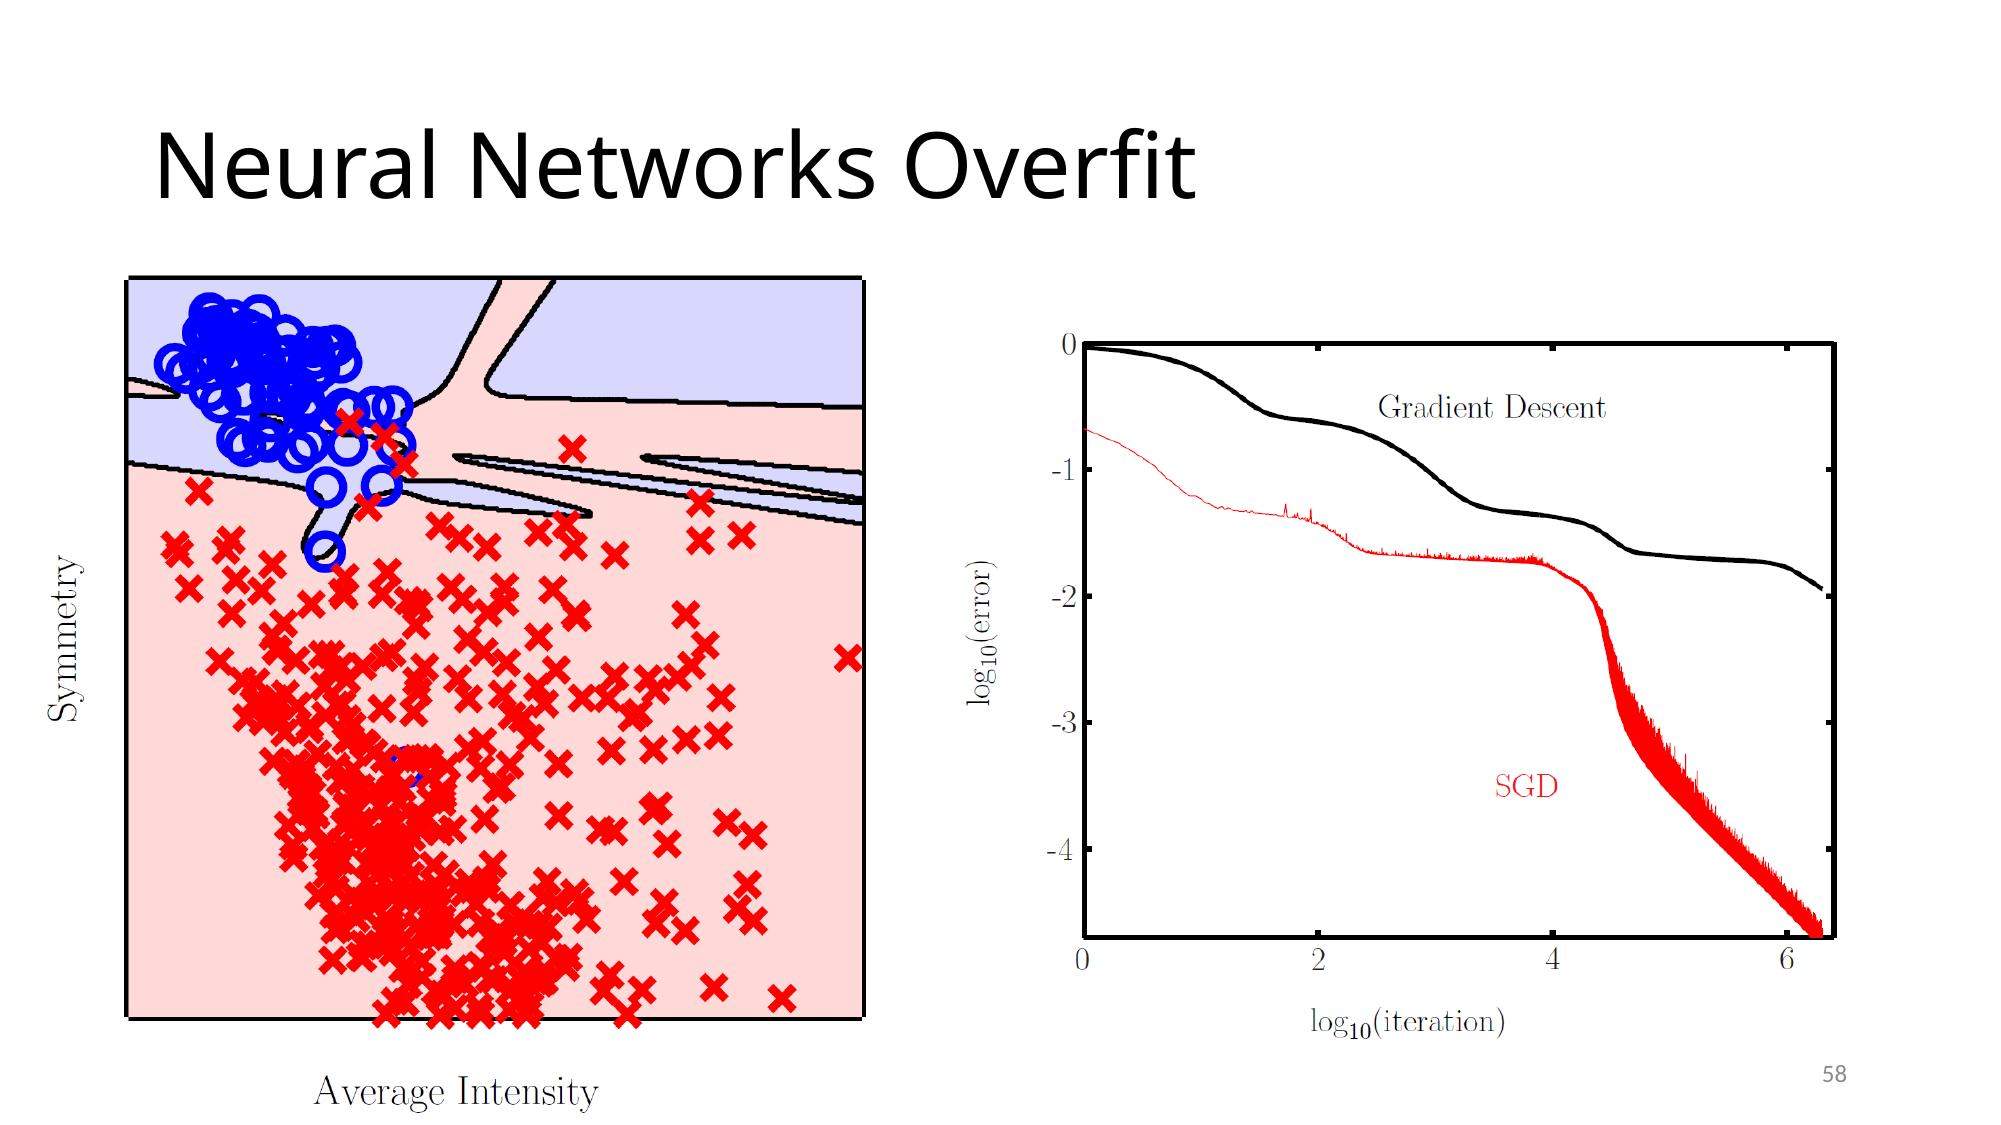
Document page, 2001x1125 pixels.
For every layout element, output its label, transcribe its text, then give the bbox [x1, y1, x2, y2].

picture [41, 261, 874, 1117]
title Neural Networks Overfit [137, 59, 1863, 278]
slide_number 58 [1412, 1042, 1863, 1103]
picture [958, 326, 1852, 1052]
